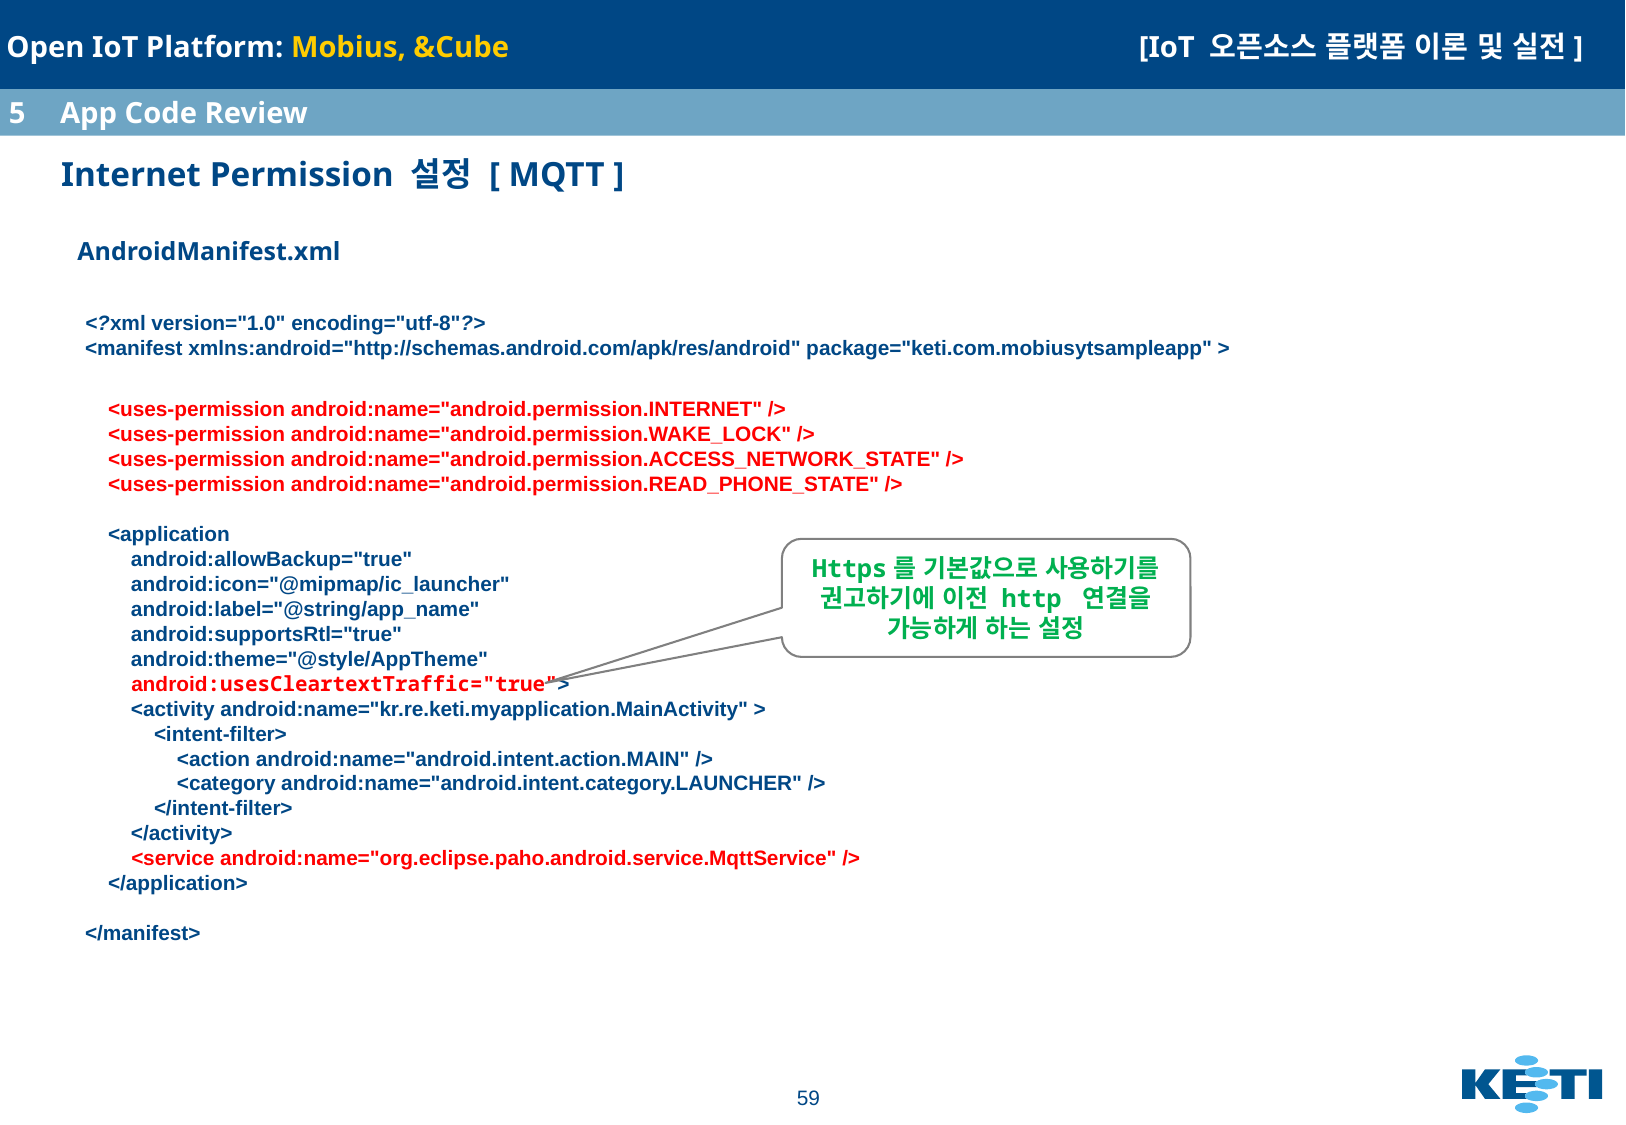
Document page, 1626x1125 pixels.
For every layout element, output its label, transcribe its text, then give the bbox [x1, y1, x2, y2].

text_box Https를 기본값으로 사용하기를 권고하기에 이전 http 연결을 가능하게 하는 설정 [545, 538, 1191, 683]
text_box <?xml version="1.0" encoding="utf-8"?> <manifest xmlns:android="http://schemas.android.com/apk/res/android" package="keti.com.mobiusytsampleapp" > <uses-permission android:name="android.permission.INTERNET" /> <uses-permission android:name="android.permission.WAKE_LOCK" /> <uses-permission android:name="android.permission.ACCESS_NETWORK_STATE" /> <uses-permission android:name="android.permission.READ_PHONE_STATE" /> <application android:allowBackup="true" android:icon="@mipmap/ic_launcher" android:label="@string/app_name" android:supportsRtl="true" android:theme="@style/AppTheme" android:usesCleartextTraffic="true"> <activity android:name="kr.re.keti.myapplication.MainActivity" > <intent-filter> <action android:name="android.intent.action.MAIN" /> <category android:name="android.intent.category.LAUNCHER" /> </intent-filter> </activity> <service android:name="org.eclipse.paho.android.service.MqttService" /> </application> </manifest> [70, 302, 1557, 953]
text_box 5 App Code Review [0, 94, 1575, 130]
list AndroidManifest.xml [62, 219, 1563, 1050]
title Internet Permission 설정 [ MQTT ] [61, 152, 1563, 341]
